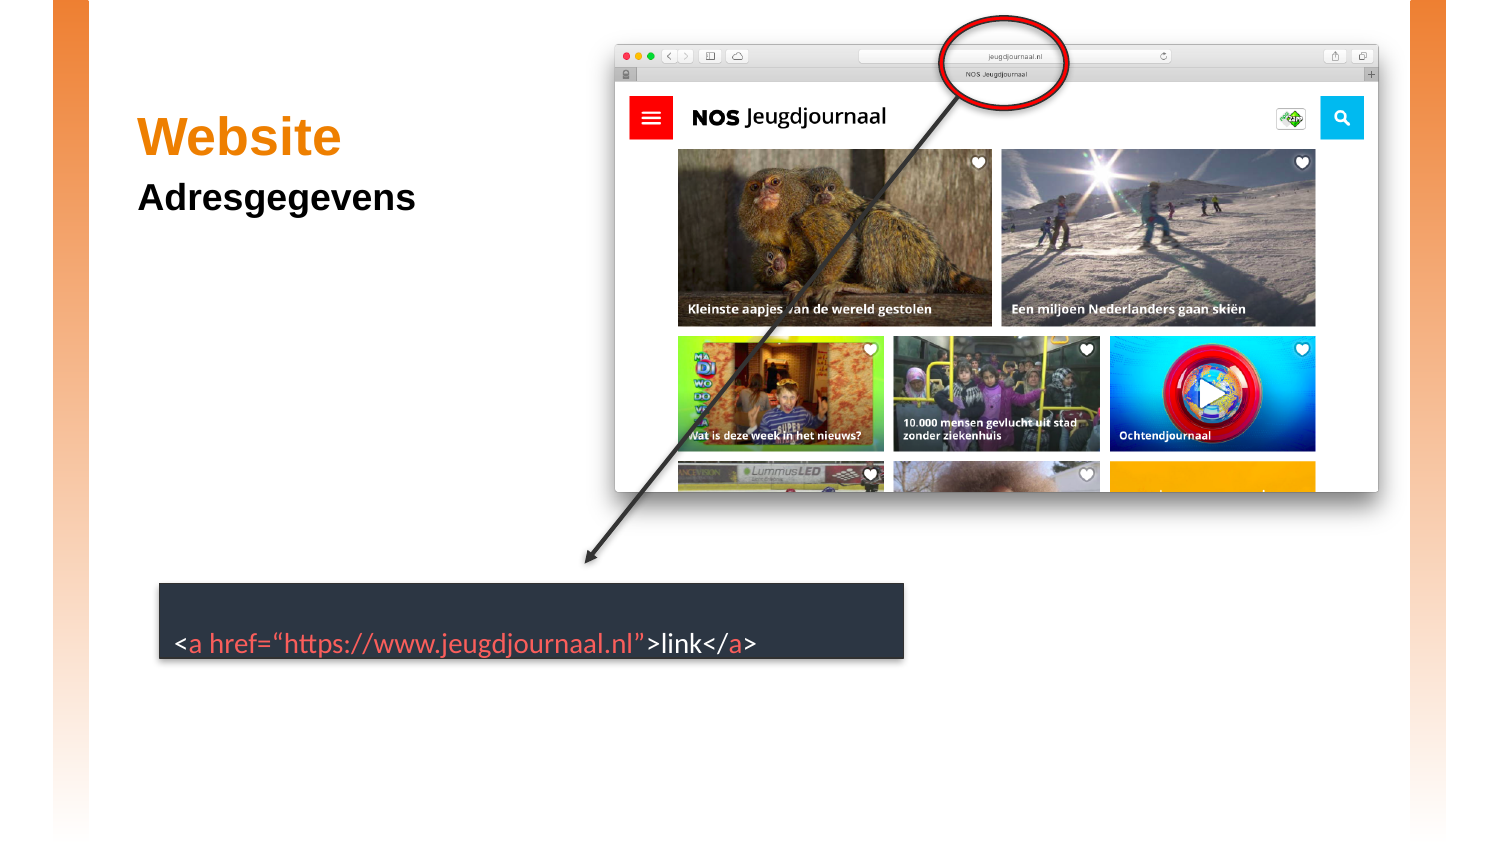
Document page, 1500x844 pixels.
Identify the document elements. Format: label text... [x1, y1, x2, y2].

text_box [584, 96, 959, 564]
title Website [122, 94, 576, 165]
list Adresgegevens [122, 165, 576, 210]
text_box <a href=“https://www.jeugdjournaal.nl”>link</a> [159, 583, 904, 659]
picture [581, 25, 1412, 540]
text_box [965, 15, 1042, 24]
